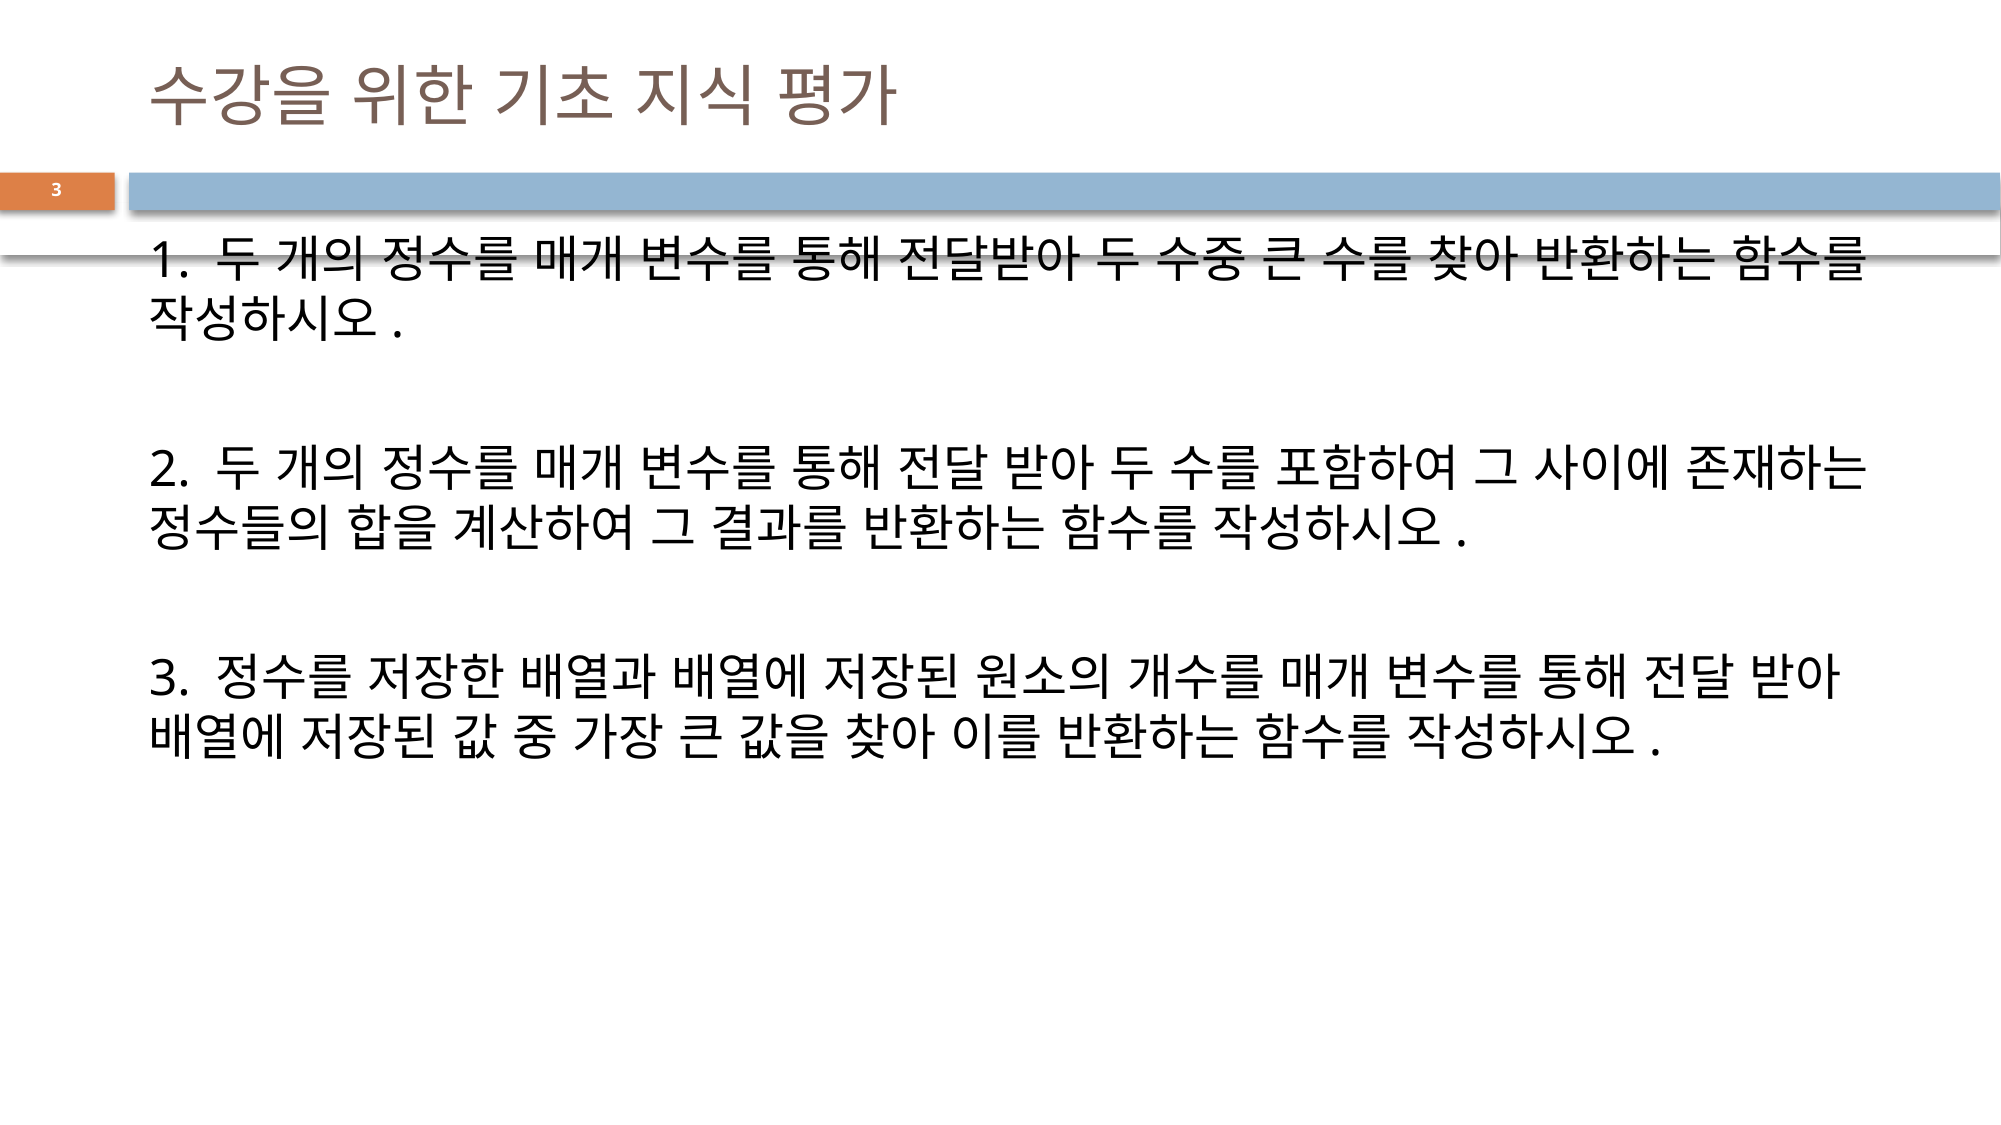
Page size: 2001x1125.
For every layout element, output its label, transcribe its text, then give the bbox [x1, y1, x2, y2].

title 수강을 위한 기초 지식 평가 [133, 37, 1918, 149]
list 1. 두 개의 정수를 매개 변수를 통해 전달받아 두 수중 큰 수를 찾아 반환하는 함수를 작성하시오. 2. 두 개의 정수를 매개 변수를 통해 전달 받아 두 수를 포함하여 그 사이에 존재하는 정수들의 합을 계산하여 그 결과를 반환하는 함수를 작성하시오. 3. 정수를 저장한 배열과 배열에 저장된 원소의 개수를 매개 변수를 통해 전달 받아 배열에 저장된 값 중 가장 큰 값을 찾아 이를 반환하는 함수를 작성하시오. [133, 219, 1918, 1047]
slide_number 3 [0, 170, 115, 211]
